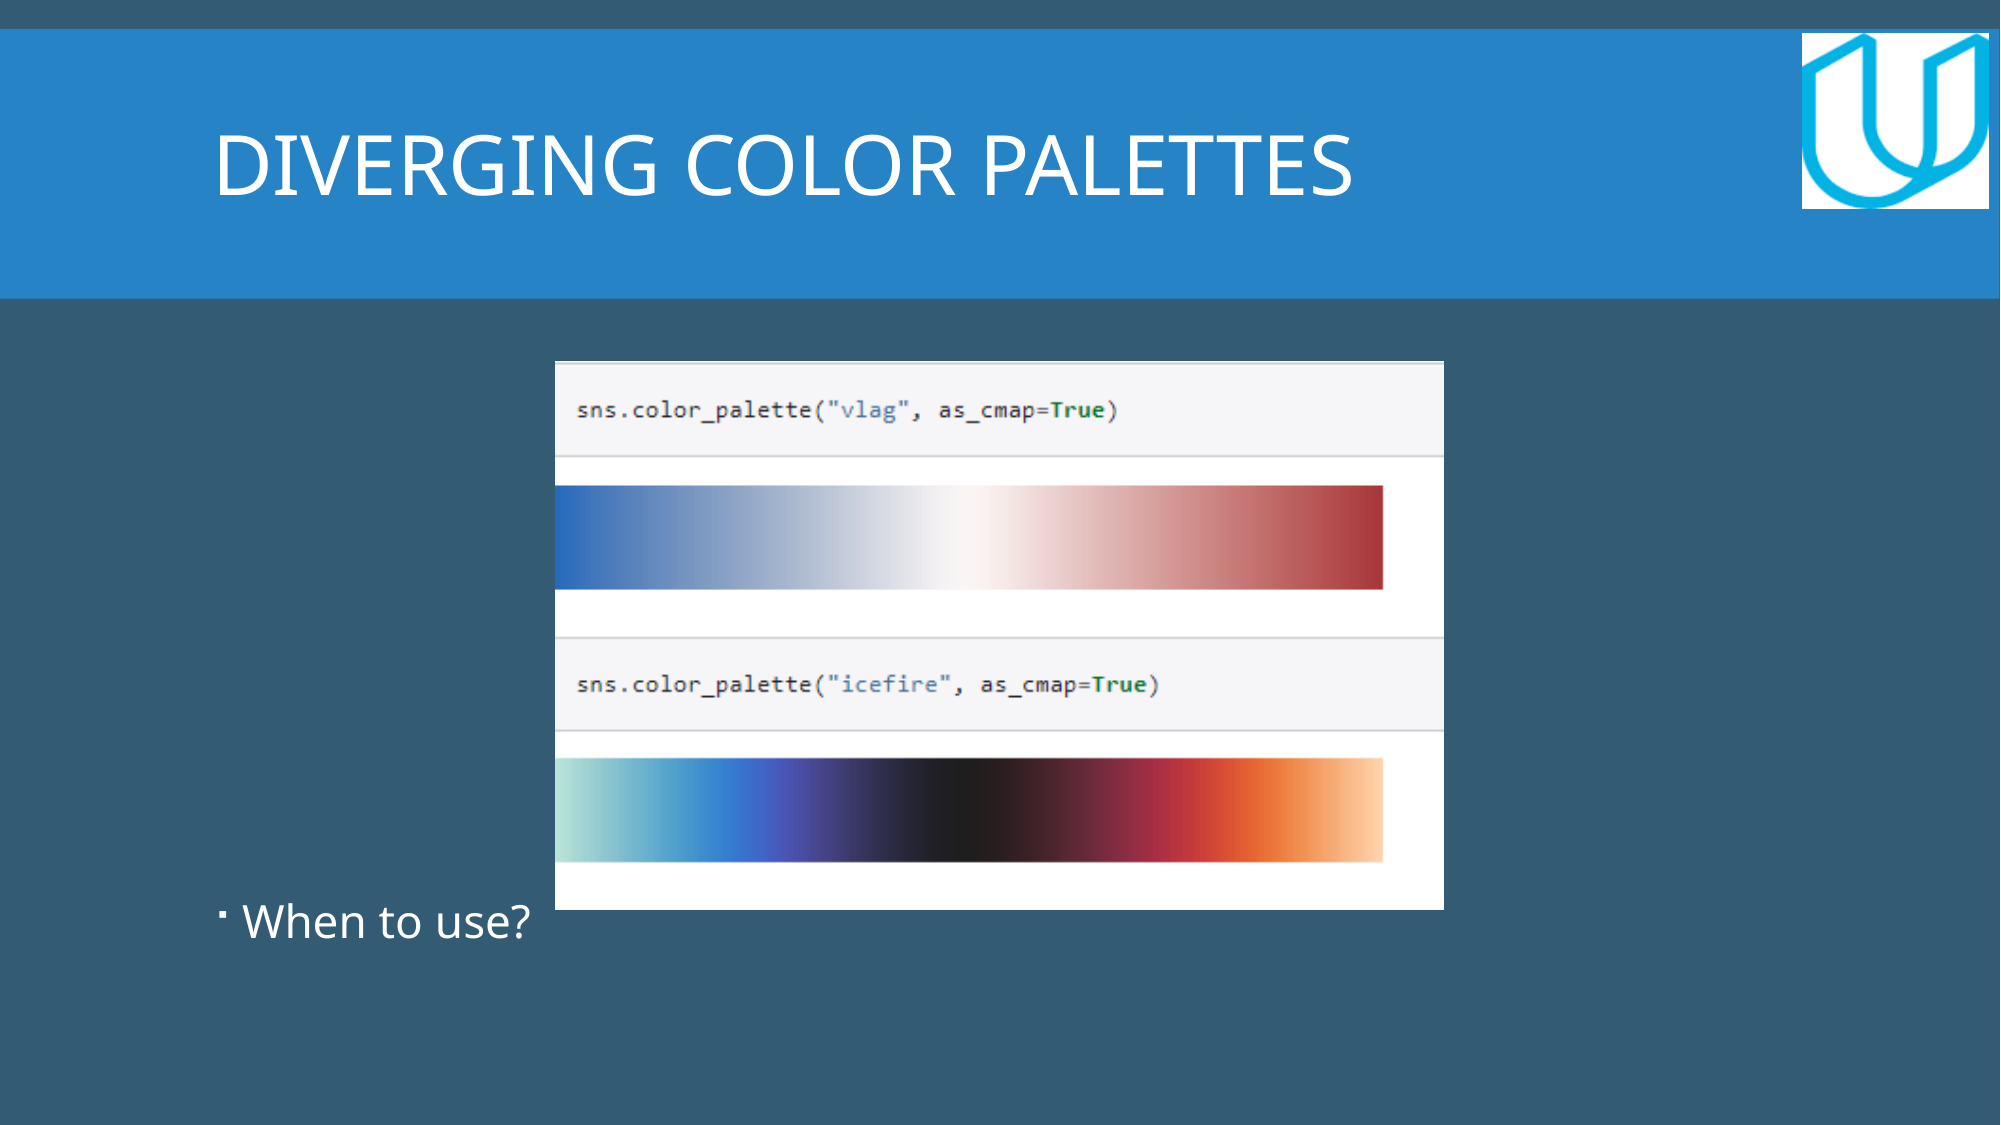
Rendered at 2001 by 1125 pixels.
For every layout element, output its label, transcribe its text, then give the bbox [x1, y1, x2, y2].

picture [1816, 47, 1912, 197]
text_box Diverging color palettes [197, 46, 1803, 294]
picture [1876, 124, 1989, 209]
picture [1933, 47, 1974, 167]
picture [1802, 33, 1989, 167]
picture [1803, 159, 1866, 209]
picture [555, 361, 1445, 911]
text_box When to use? [197, 329, 1803, 1020]
